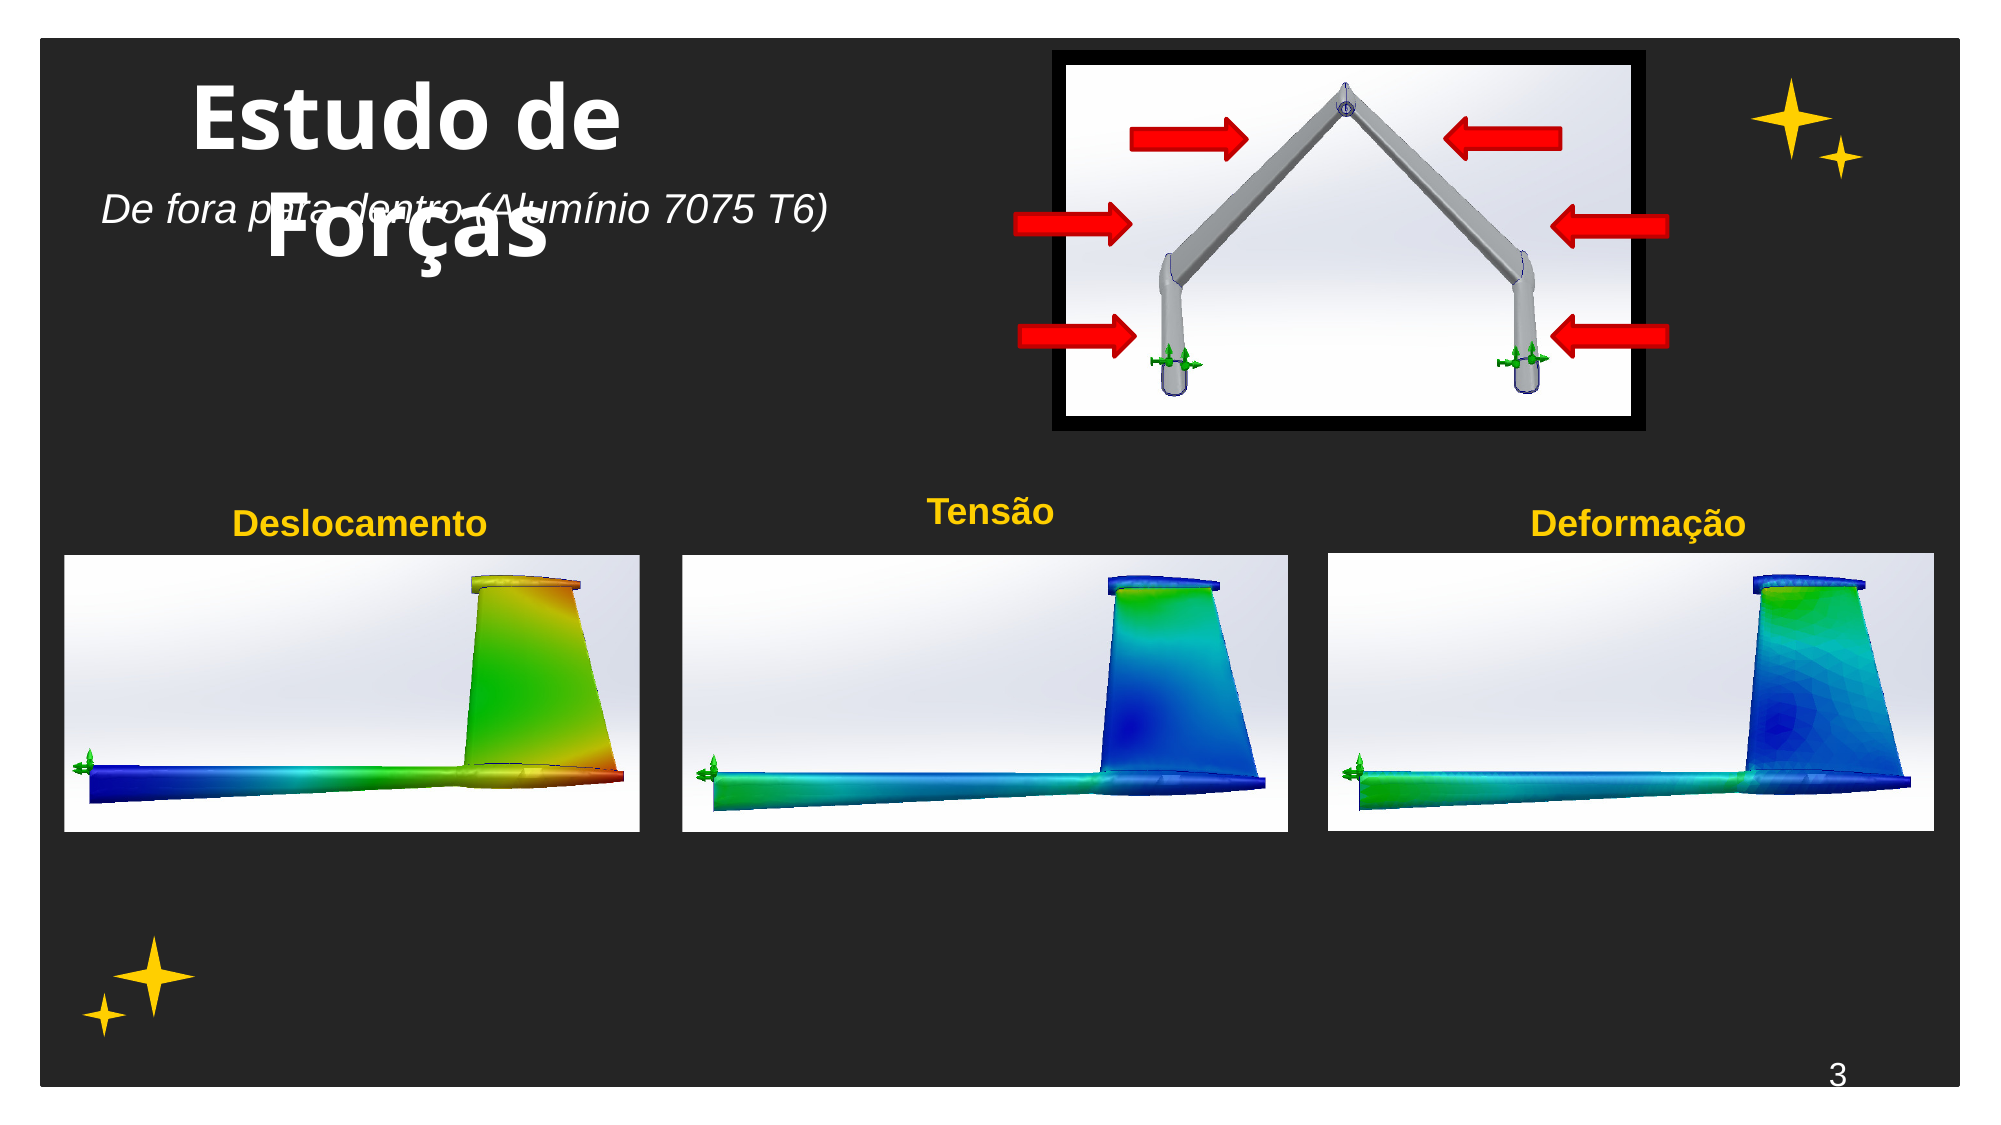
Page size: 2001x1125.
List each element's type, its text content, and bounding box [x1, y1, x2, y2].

text_box [1017, 323, 1060, 349]
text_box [87, 920, 203, 1057]
text_box [1013, 211, 1060, 237]
picture [64, 554, 640, 833]
text_box Deslocamento [217, 491, 505, 551]
picture [1327, 553, 1935, 831]
slide_number 3 [1412, 1042, 1863, 1103]
text_box Deformação [1515, 491, 1766, 551]
text_box [1636, 214, 1670, 239]
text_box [1743, 62, 1858, 199]
title Estudo de Forças [64, 40, 749, 199]
picture [681, 554, 1289, 833]
text_box De fora para dentro (Alumínio 7075 T6) [86, 174, 868, 240]
text_box [1636, 323, 1670, 349]
text_box Tensão [911, 479, 1078, 540]
picture [1065, 64, 1632, 417]
